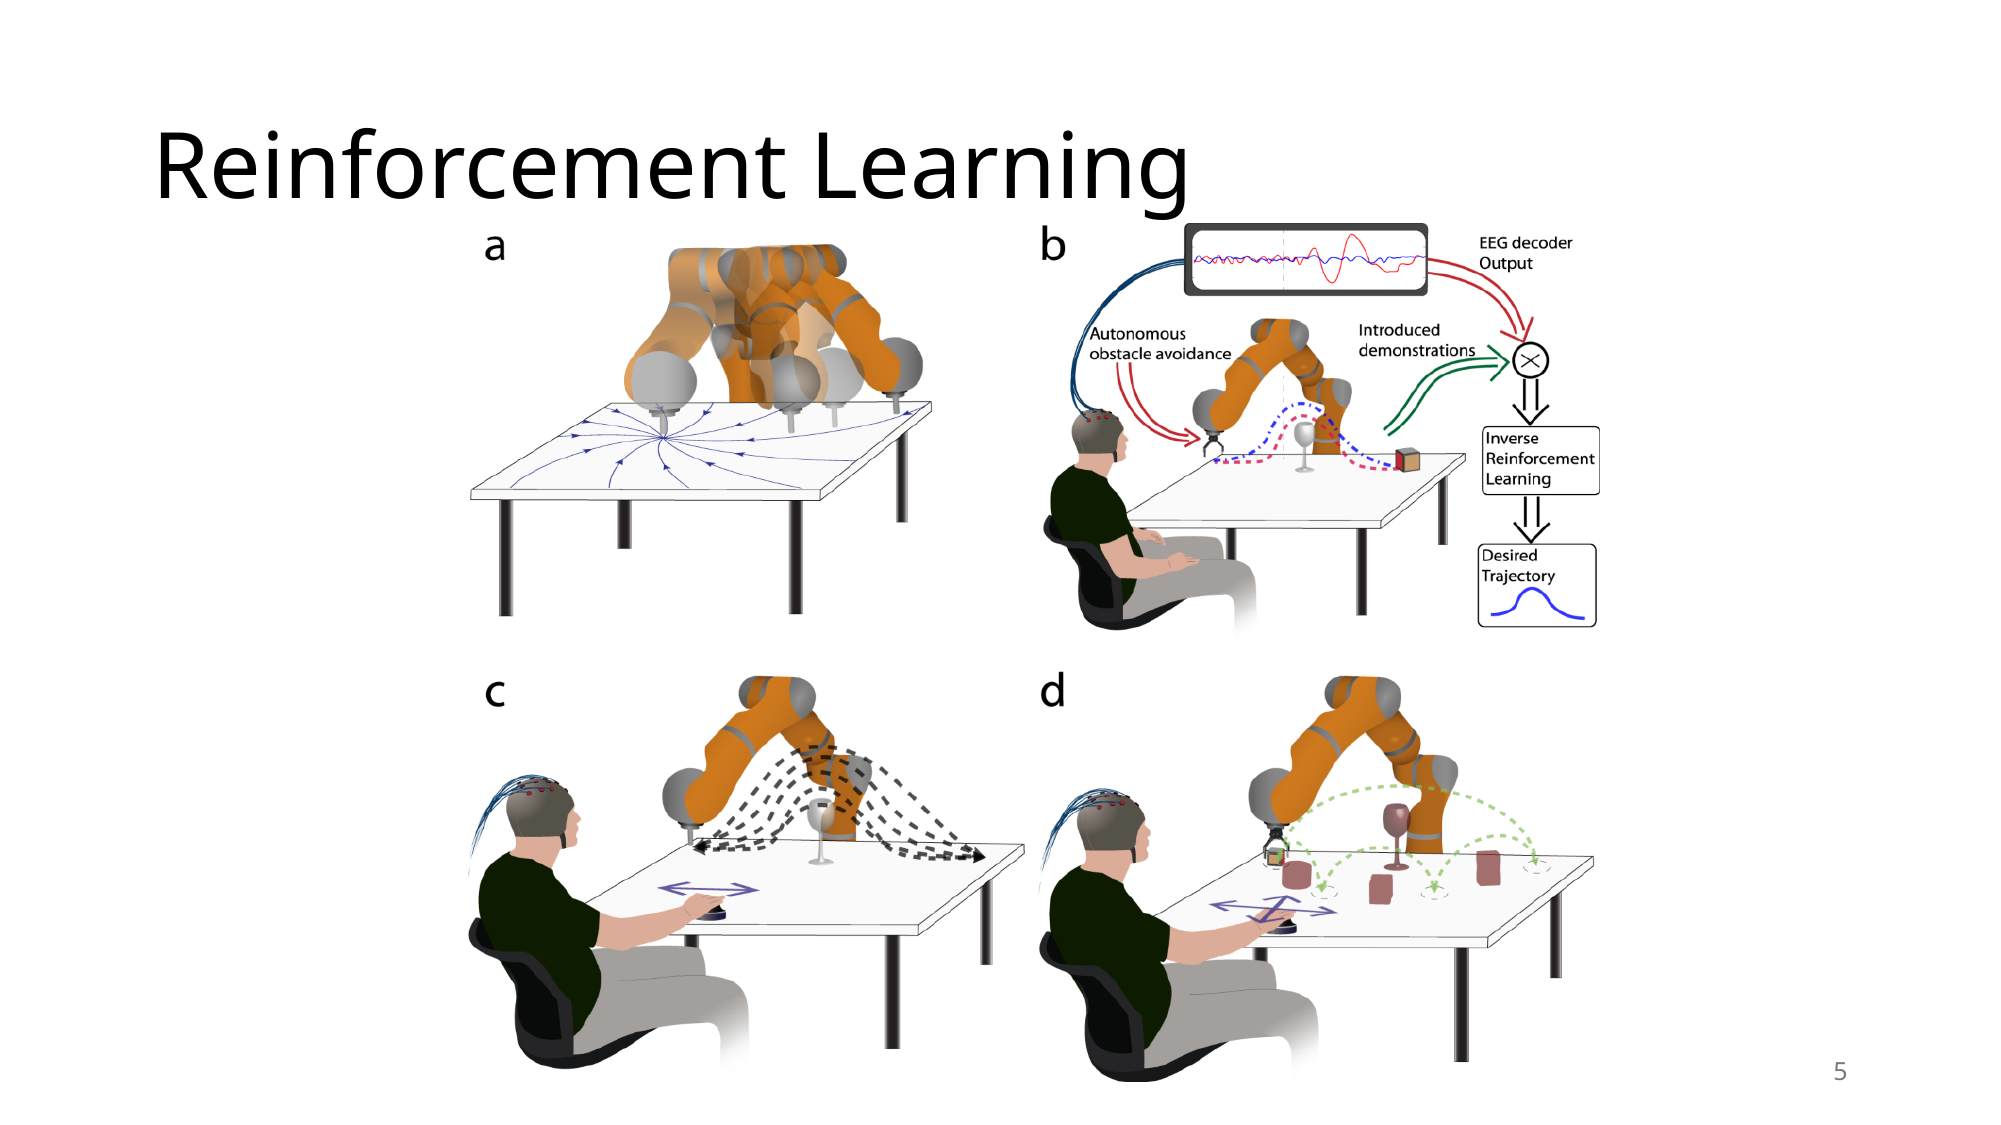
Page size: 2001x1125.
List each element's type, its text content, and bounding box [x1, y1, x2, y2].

picture [467, 222, 1600, 1082]
slide_number 5 [1412, 1042, 1863, 1103]
title Reinforcement Learning [137, 59, 1863, 278]
